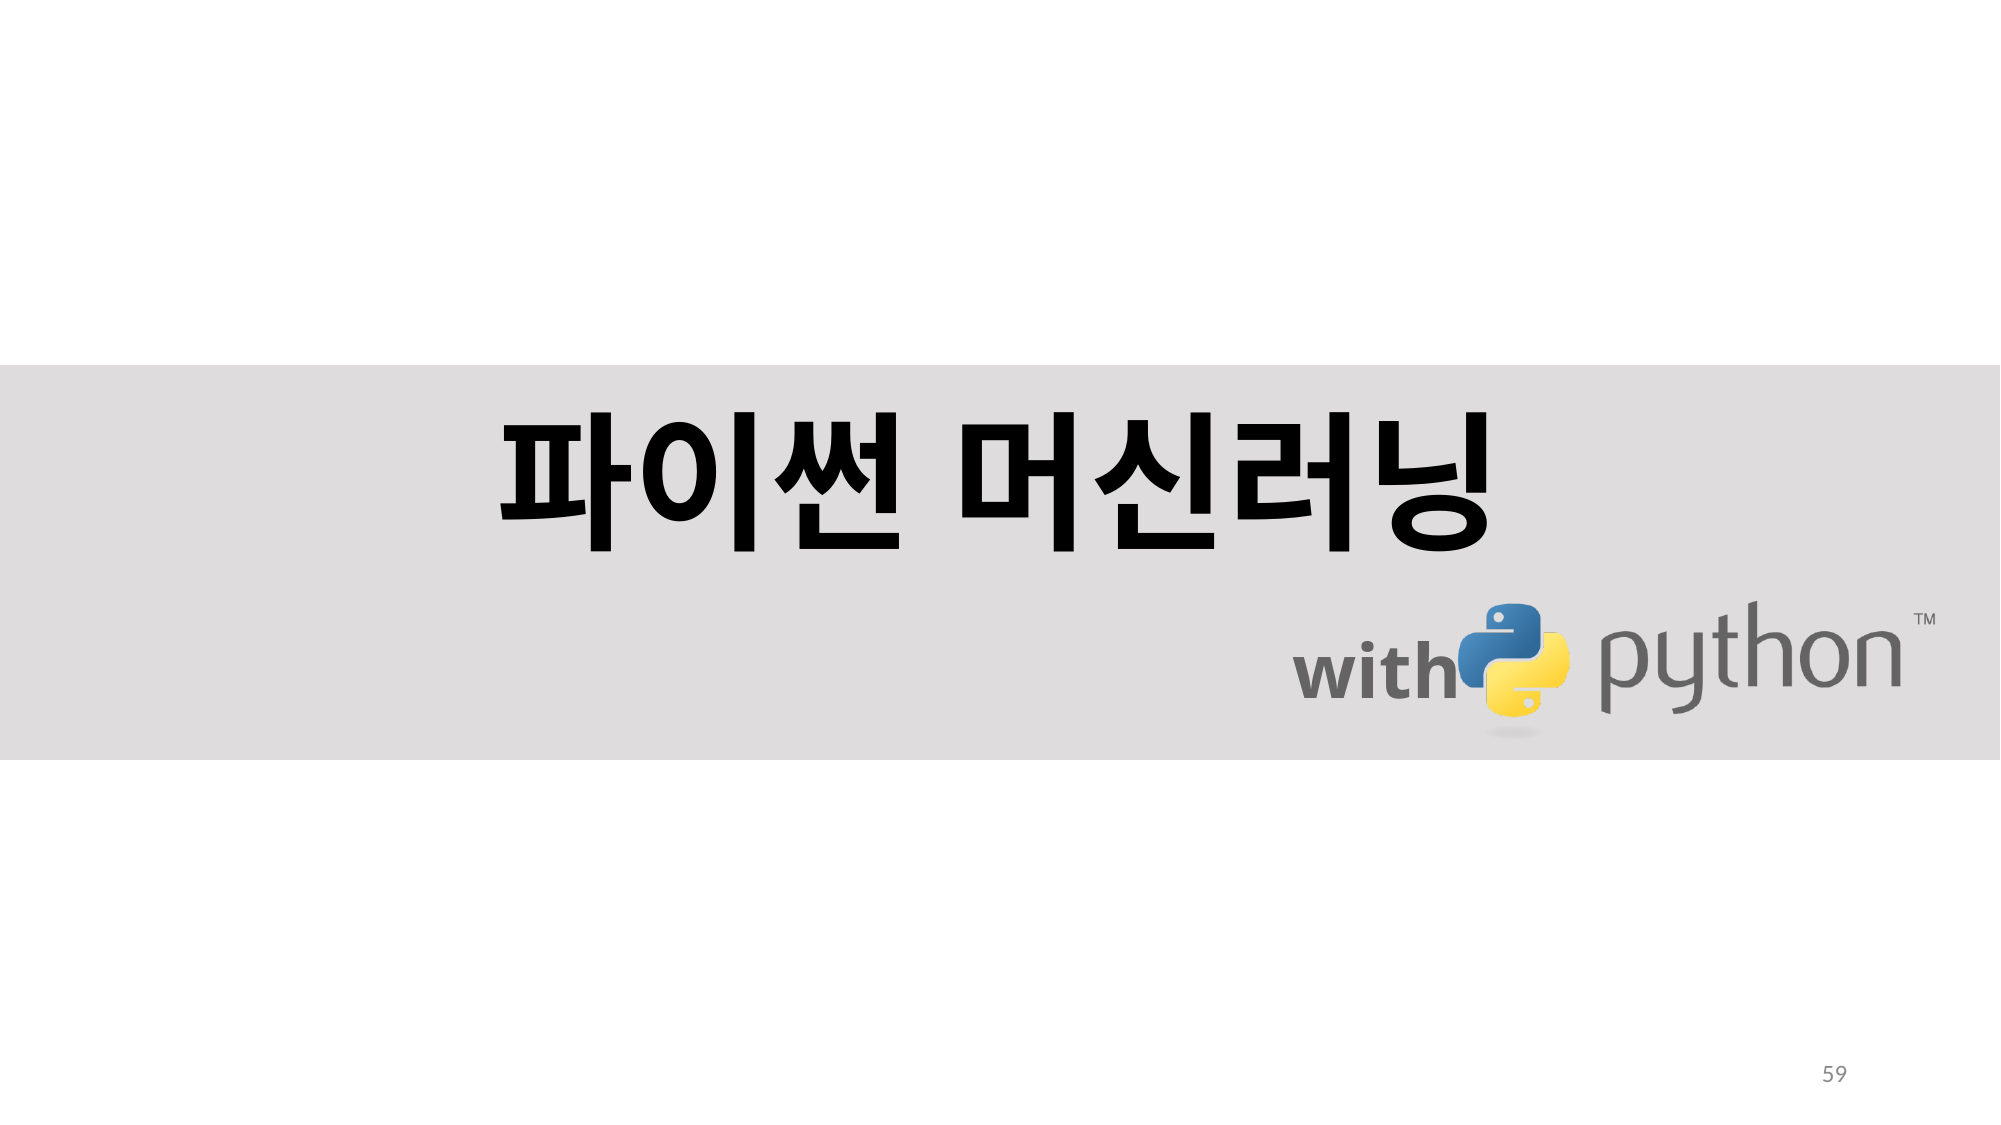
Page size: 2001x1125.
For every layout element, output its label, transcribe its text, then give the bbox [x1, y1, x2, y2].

picture [1452, 597, 1940, 742]
text_box [0, 364, 2000, 761]
text_box 파이썬 머신러닝 [481, 381, 1519, 577]
text_box with [1277, 616, 1452, 721]
slide_number 59 [1412, 1042, 1863, 1103]
